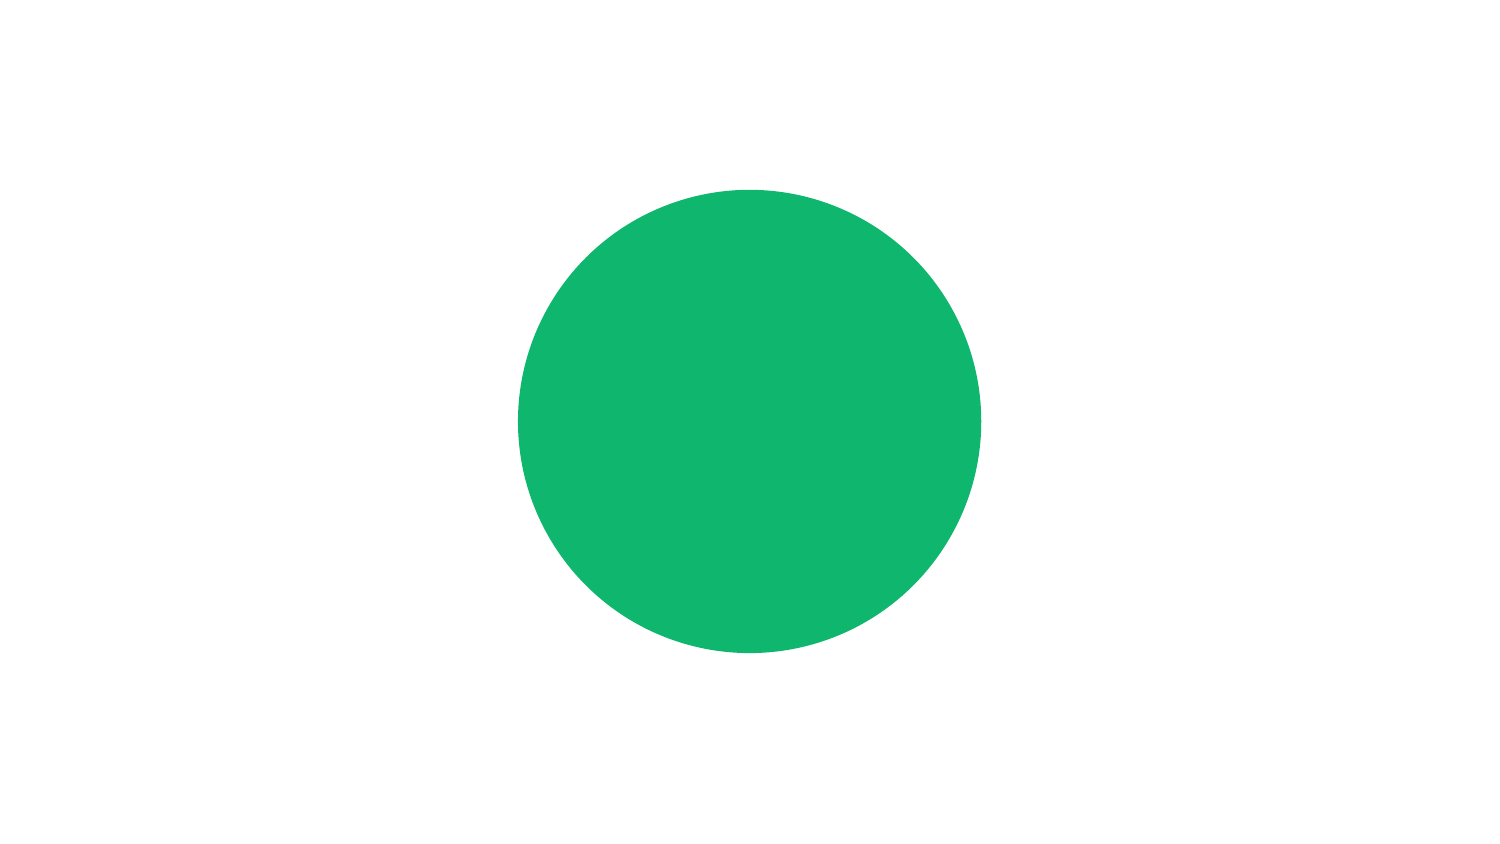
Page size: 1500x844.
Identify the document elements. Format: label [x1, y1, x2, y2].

text_box [517, 189, 982, 654]
